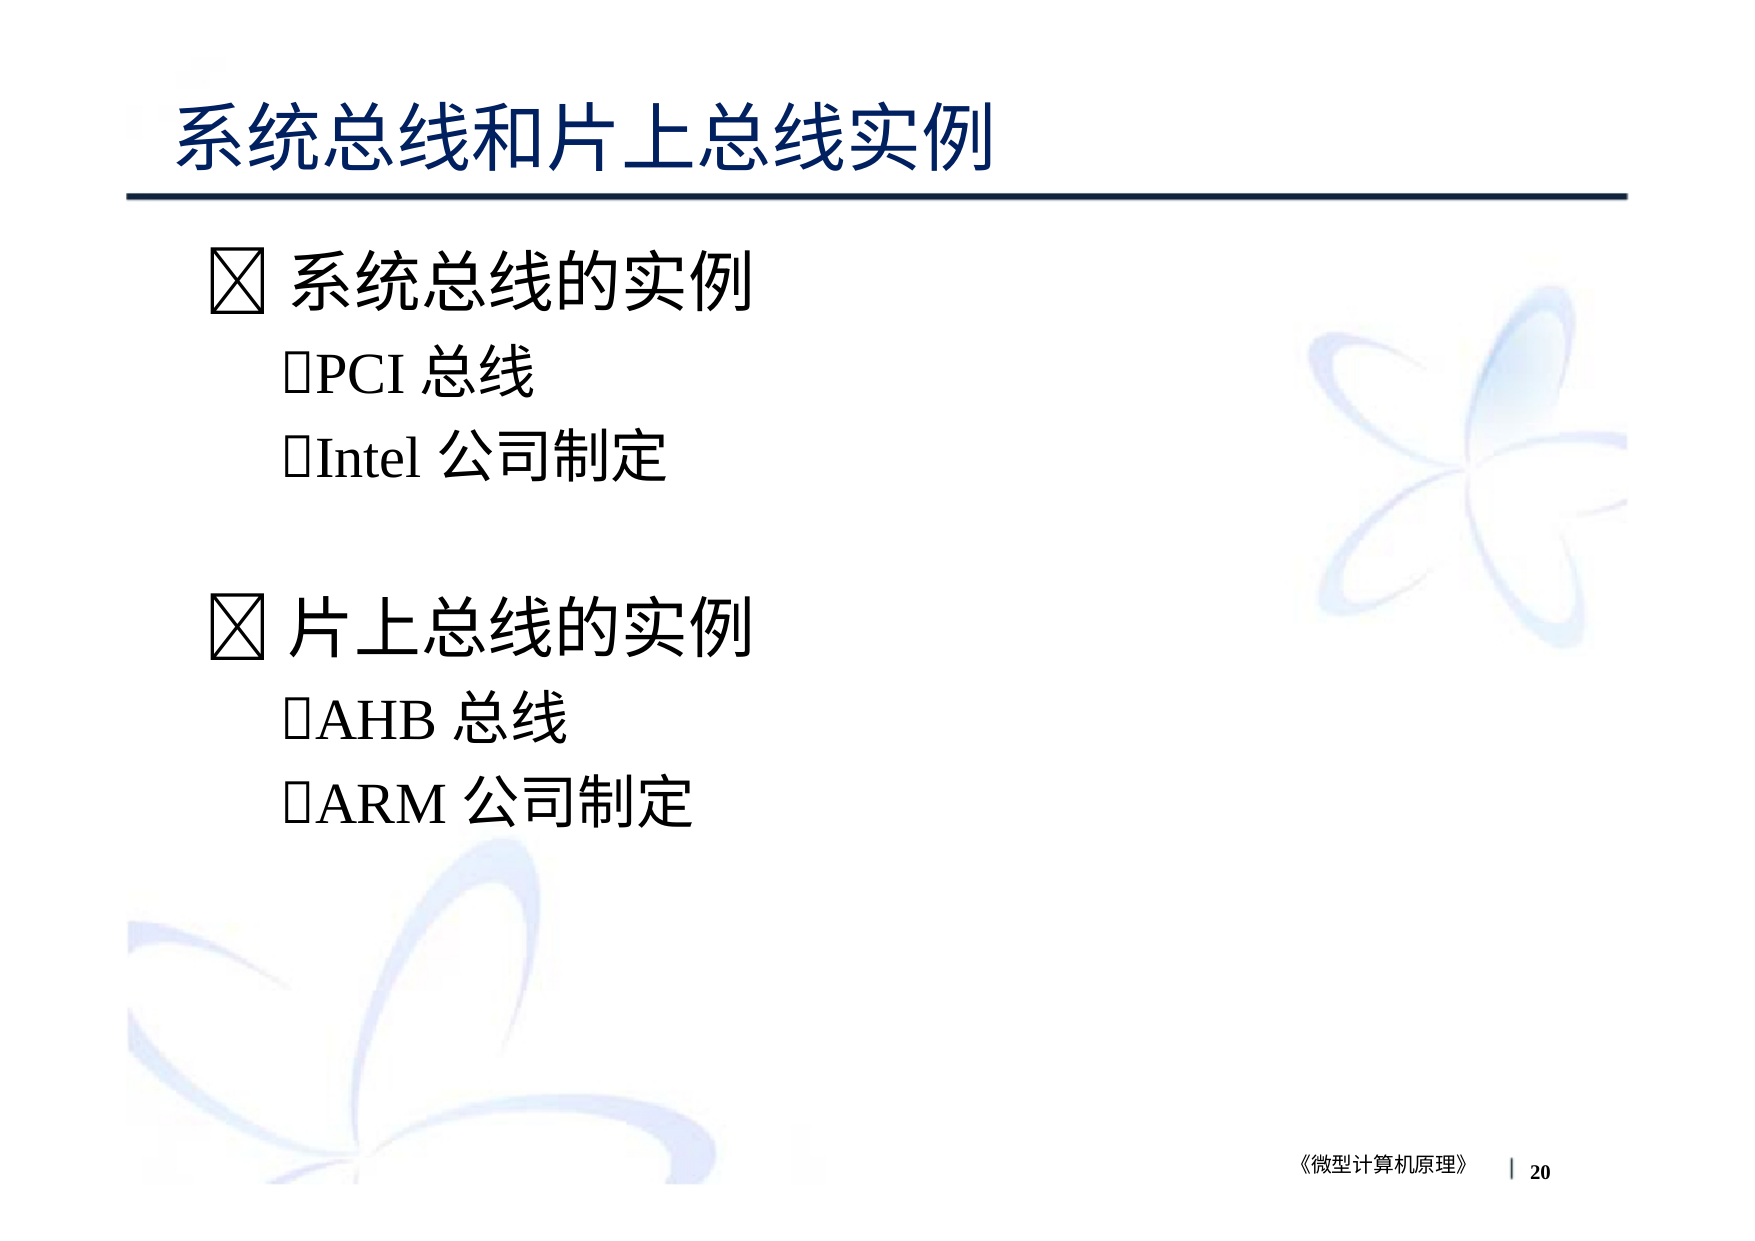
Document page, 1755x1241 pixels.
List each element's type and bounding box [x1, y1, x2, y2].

picture [124, 56, 1630, 1186]
